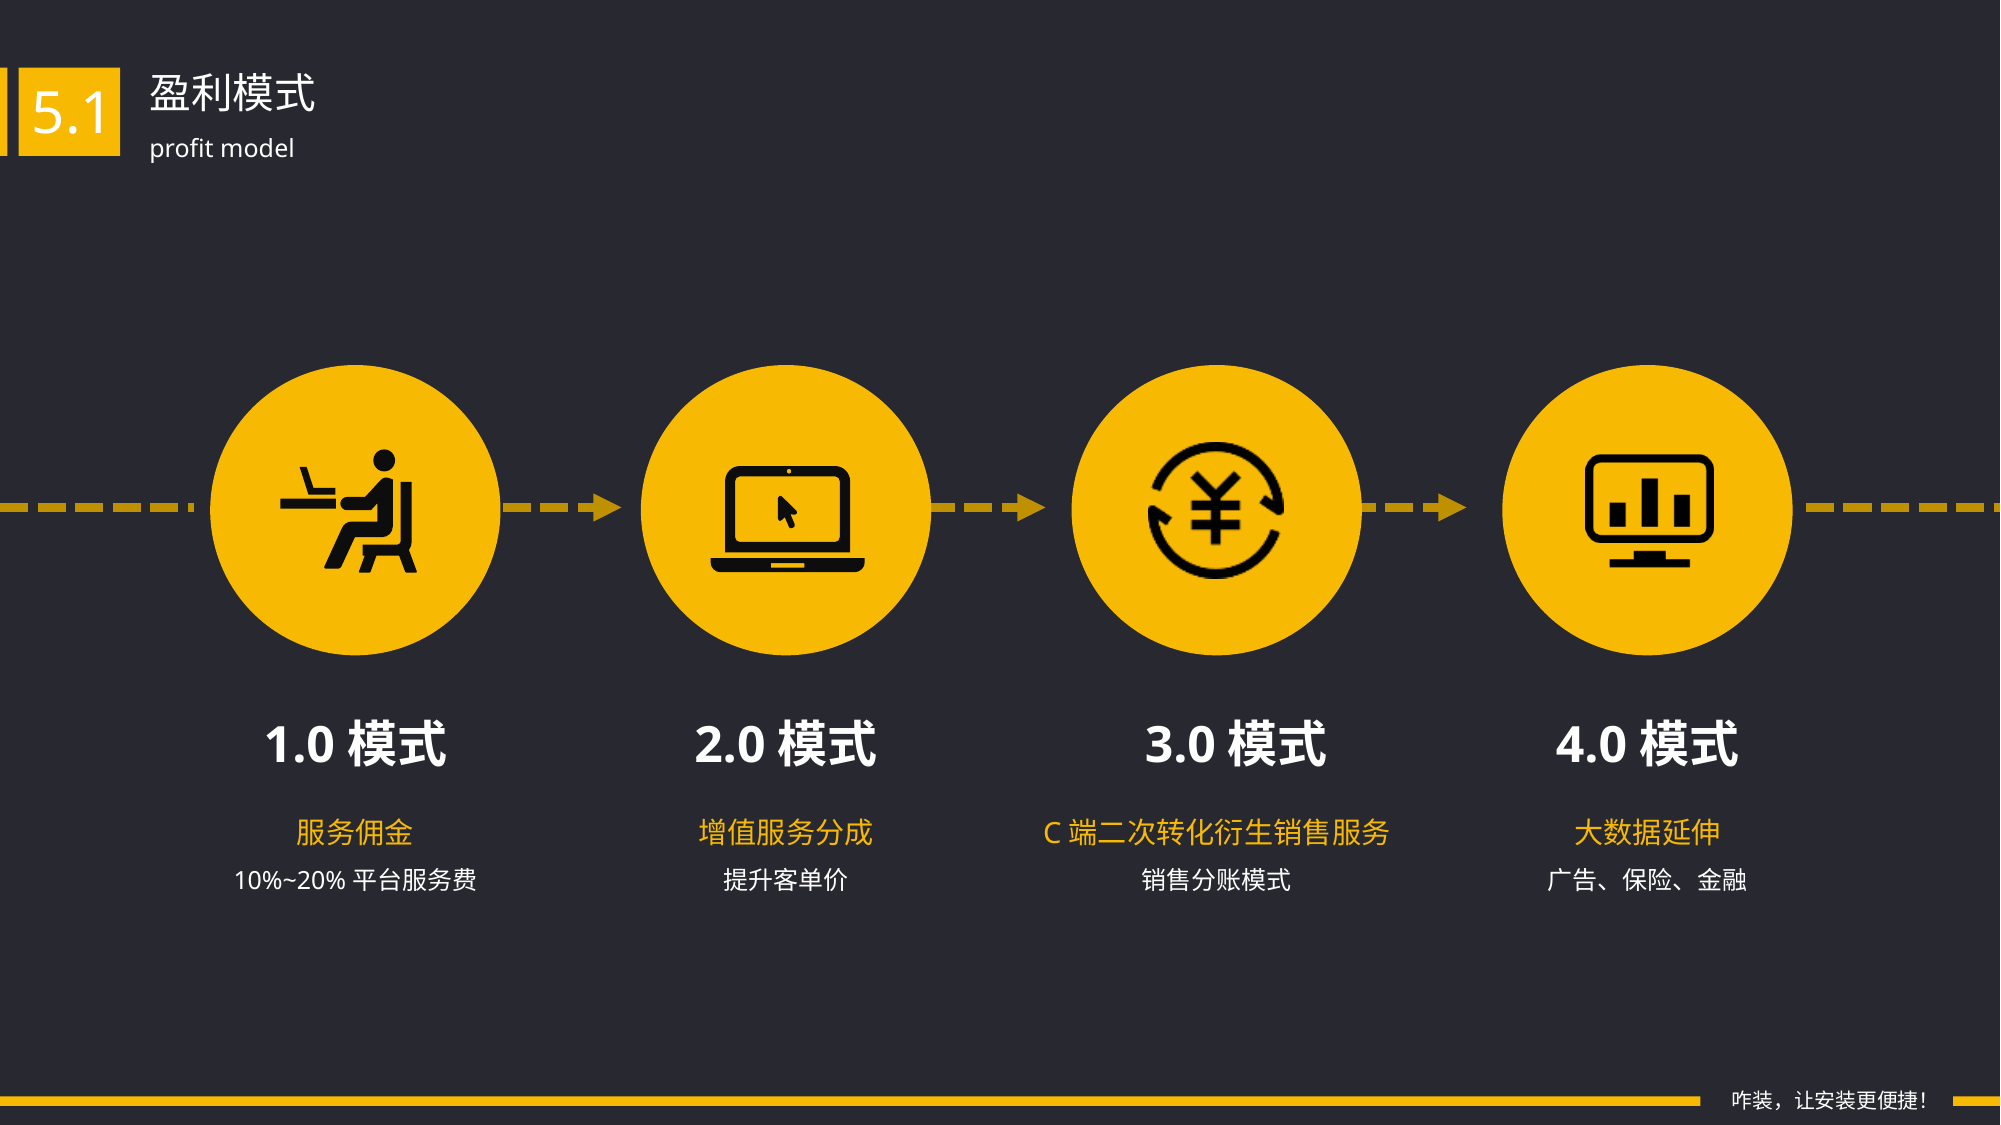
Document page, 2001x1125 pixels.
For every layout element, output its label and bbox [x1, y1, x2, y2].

text_box [0, 59, 1135, 171]
text_box [0, 365, 2000, 949]
